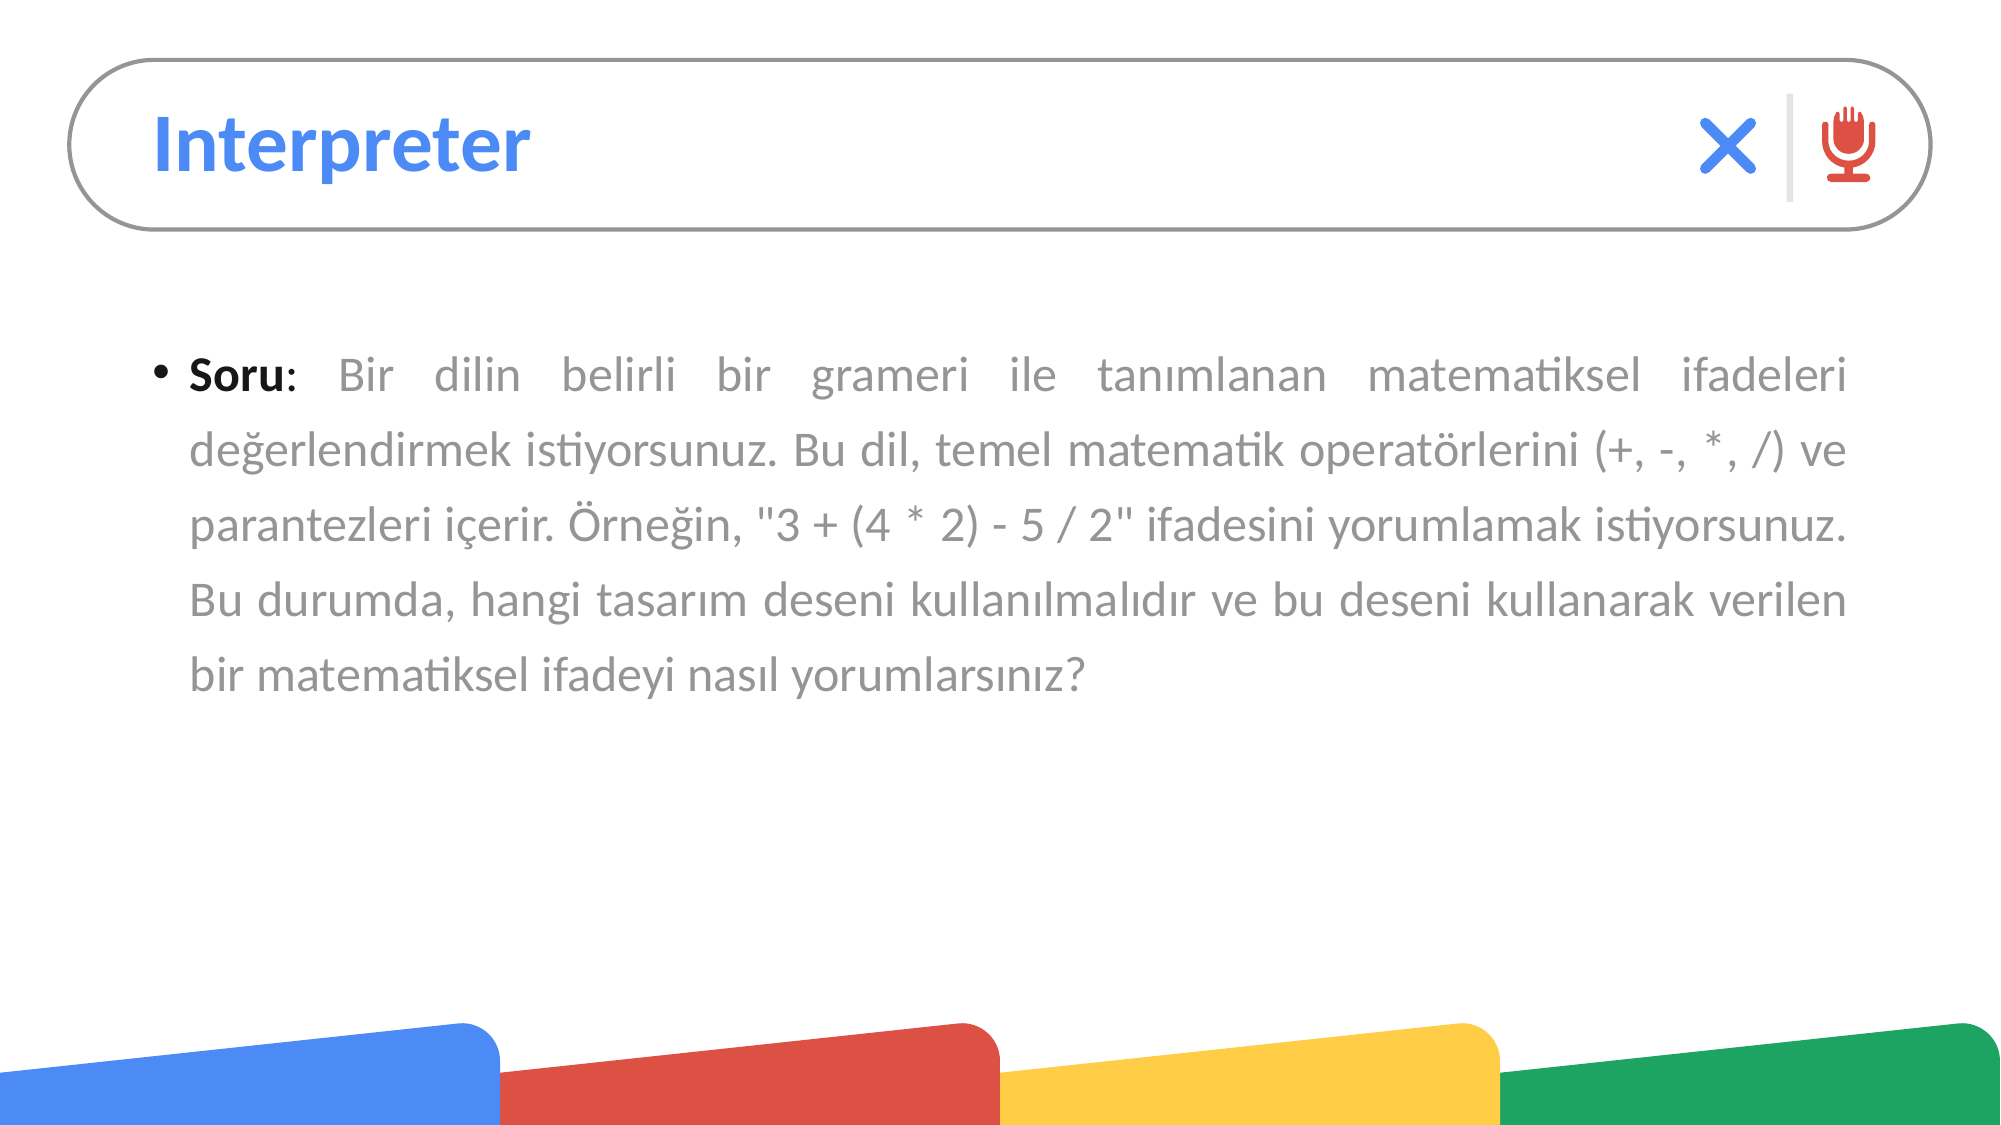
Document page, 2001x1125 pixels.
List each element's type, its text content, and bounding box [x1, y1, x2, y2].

text_box [1177, 229, 2000, 237]
title Interpreter [137, 59, 1650, 230]
list Soru: Bir dilin belirli bir grameri ile tanımlanan matematiksel ifadeleri değerlendirmek istiyorsunuz. Bu dil, temel matematik operatörlerini (+, -, *, /) ve parantezleri içerir. Örneğin, "3 + (4 * 2) - 5 / 2" ifadesini yorumlamak istiyorsunuz. Bu durumda, hangi tasarım deseni kullanılmalıdır ve bu deseni kullanarak verilen bir matematiksel ifadeyi nasıl yorumlarsınız? [137, 318, 1865, 987]
